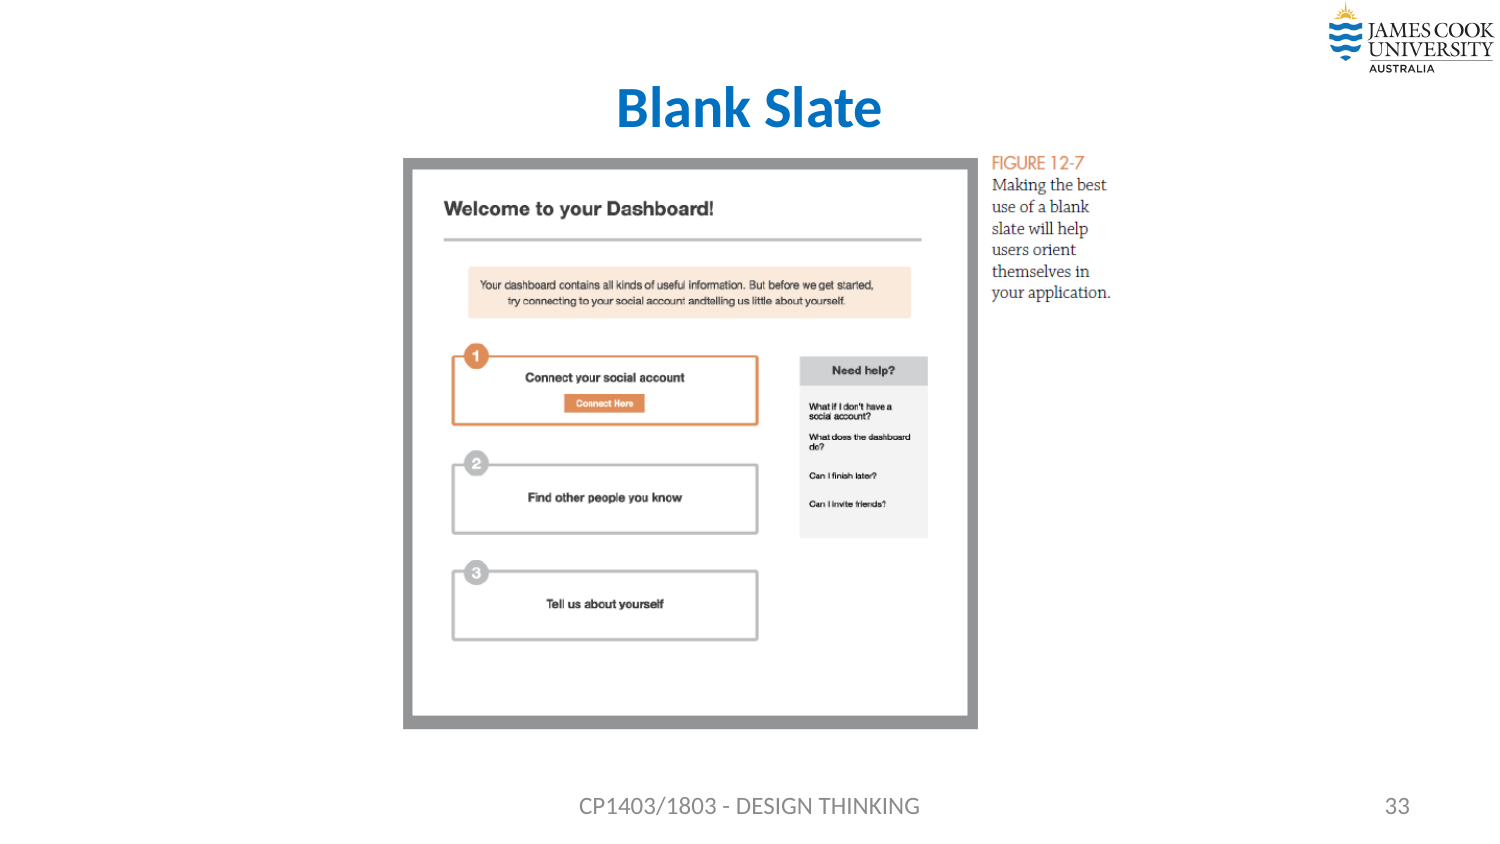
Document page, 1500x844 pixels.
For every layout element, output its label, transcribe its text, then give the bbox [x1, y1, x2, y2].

picture [375, 133, 1124, 748]
picture [1324, 0, 1496, 78]
title Blank Slate [75, 33, 1425, 175]
footer CP1403/1803 - DESIGN THINKING [512, 782, 988, 827]
slide_number 33 [1074, 782, 1425, 827]
